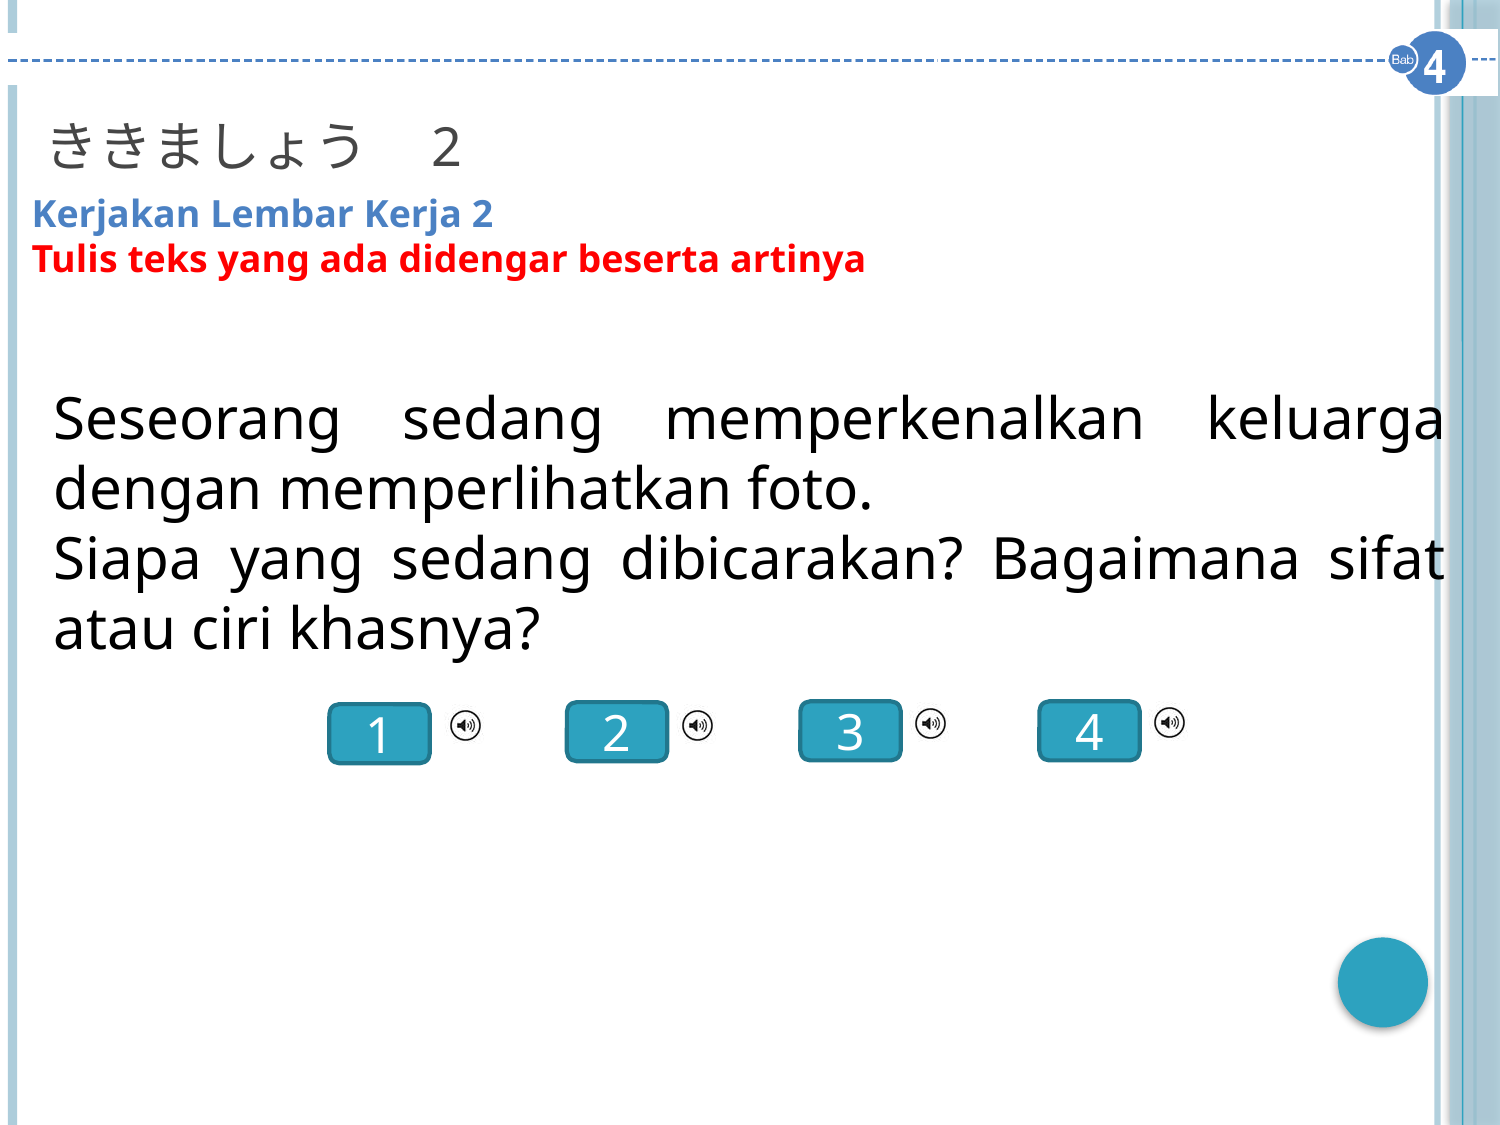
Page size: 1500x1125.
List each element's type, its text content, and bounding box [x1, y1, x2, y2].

picture [435, 694, 496, 755]
text_box Kerjakan Lembar Kerja 2 Tulis teks yang ada didengar beserta artinya [15, 214, 1052, 301]
picture [1139, 692, 1200, 753]
title ききましょう 2 [29, 106, 500, 185]
text_box 3 [798, 699, 899, 763]
text_box 2 [564, 700, 664, 764]
picture [666, 694, 727, 756]
text_box Seseorang sedang memperkenalkan keluarga dengan memperlihatkan foto. Siapa yang sedang dibicarakan? Bagaimana sifat atau ciri khasnya? [39, 373, 1461, 669]
text_box 4 [1037, 699, 1138, 763]
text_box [3, 29, 1499, 97]
picture [900, 692, 961, 753]
text_box 1 [327, 702, 431, 766]
